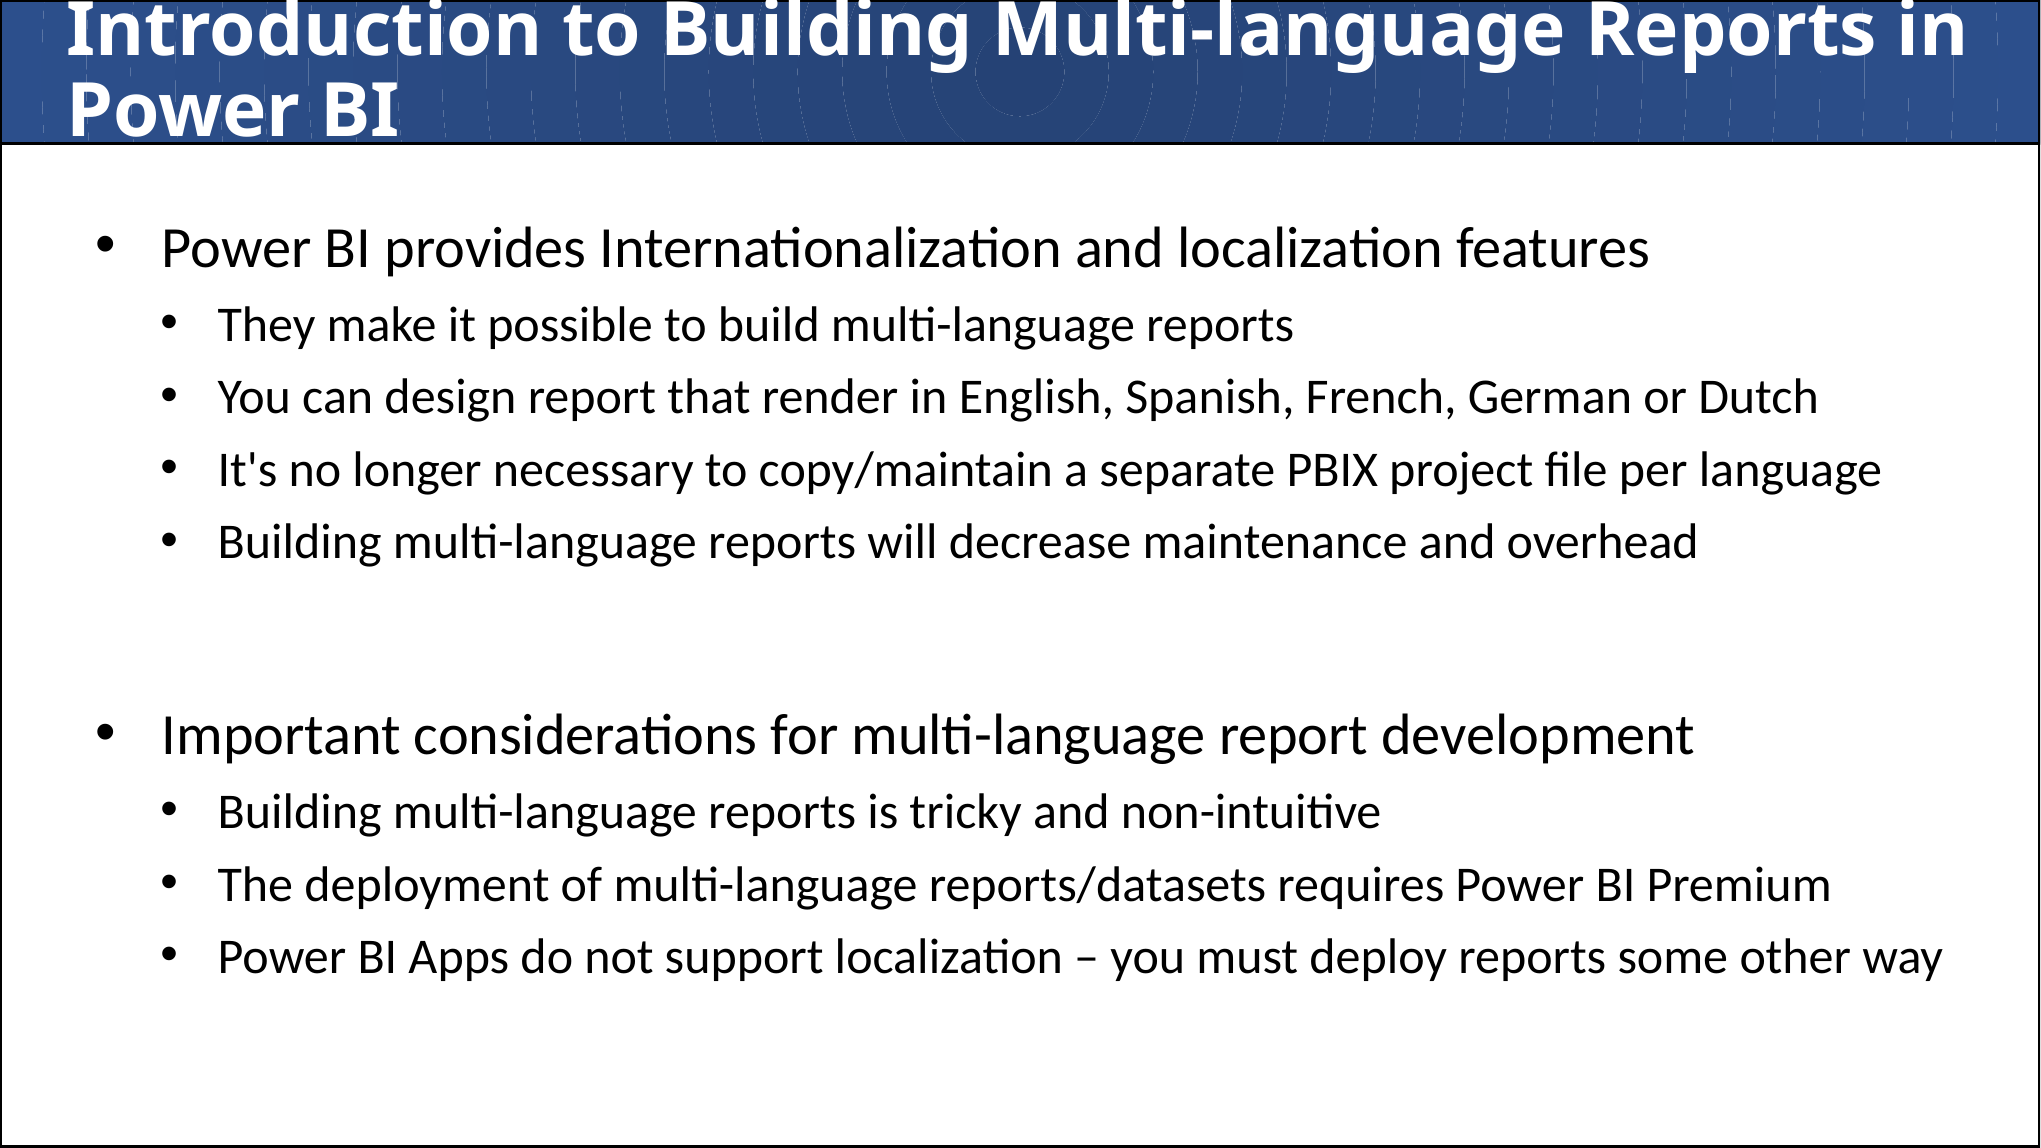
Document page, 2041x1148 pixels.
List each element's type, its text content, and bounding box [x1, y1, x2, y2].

list Power BI provides Internationalization and localization features They make it possible to build multi-language reports You can design report that render in English, Spanish, French, German or Dutch It's no longer necessary to copy/maintain a separate PBIX project file per language Building multi-language reports will decrease maintenance and overhead Important considerations for multi-language report development Building multi-language reports is tricky and non-intuitive The deployment of multi-language reports/datasets requires Power BI Premium Power BI Apps do not support localization – you must deploy reports some other way [80, 201, 1988, 982]
title Introduction to Building Multi-language Reports in Power BI [51, 31, 1988, 113]
